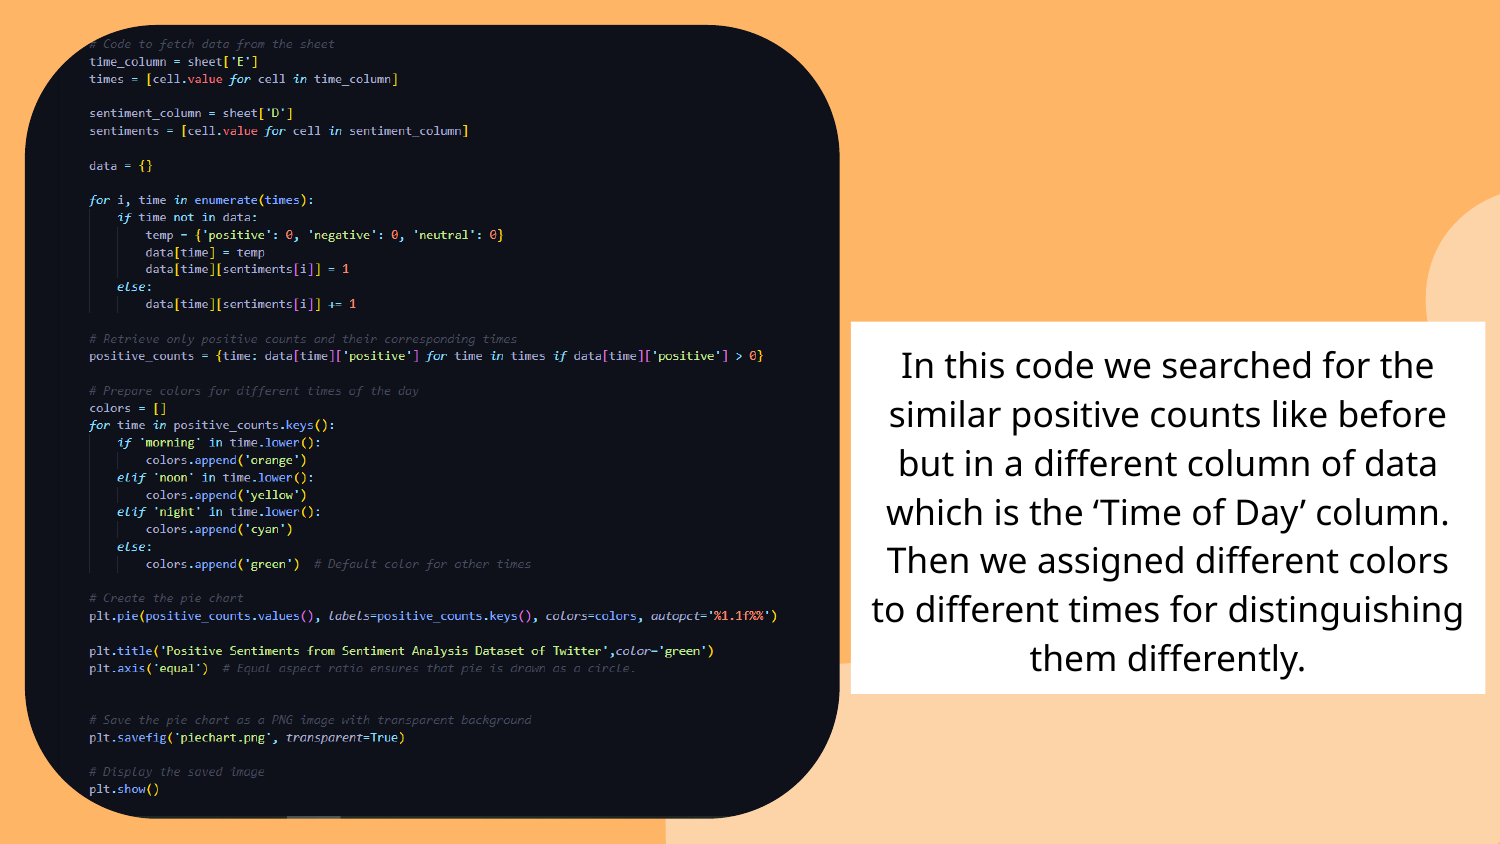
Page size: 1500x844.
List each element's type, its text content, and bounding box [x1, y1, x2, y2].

picture [24, 24, 840, 819]
text_box In this code we searched for the similar positive counts like before but in a different column of data which is the ‘Time of Day’ column. Then we assigned different colors to different times for distinguishing them differently. [850, 321, 1486, 694]
